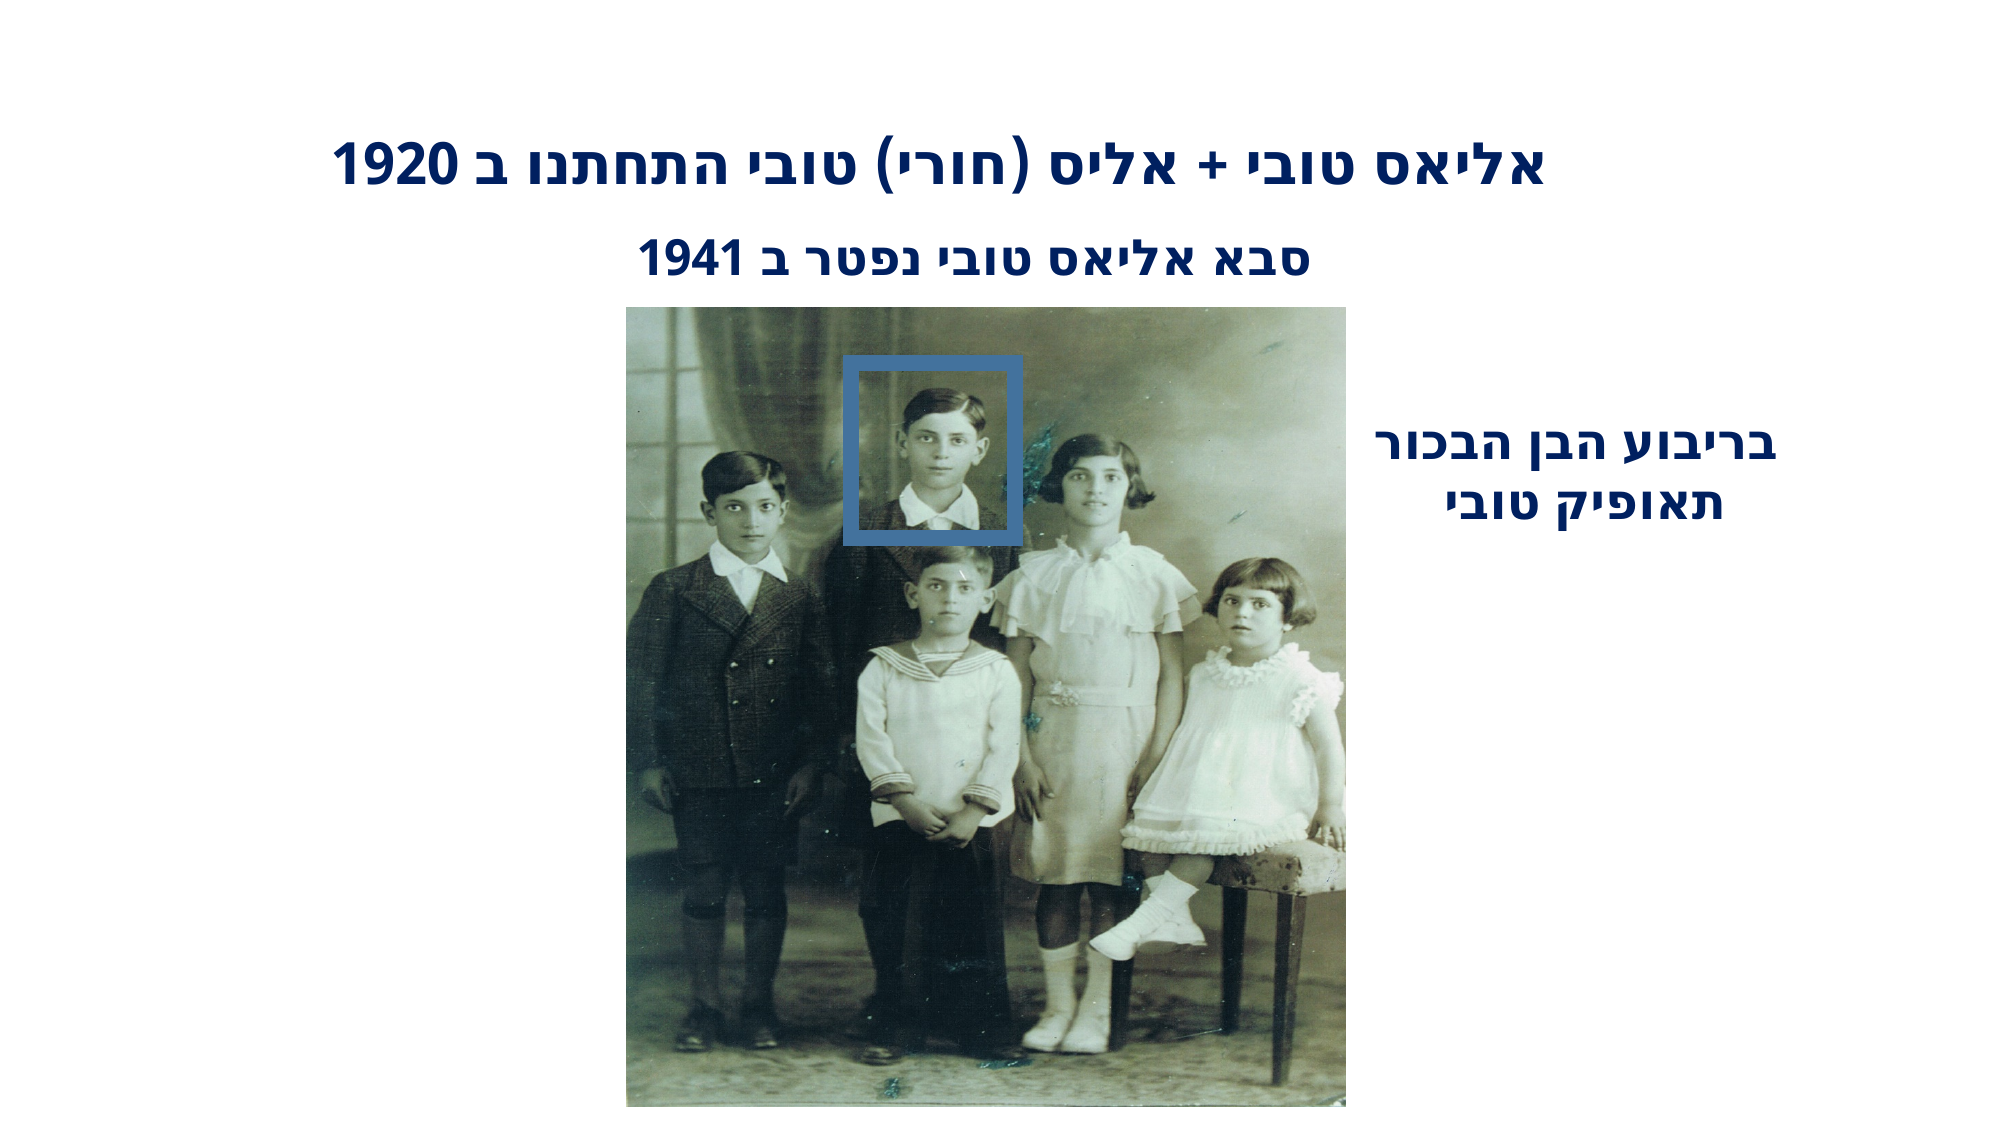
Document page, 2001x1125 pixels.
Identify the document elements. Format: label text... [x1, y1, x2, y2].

picture [626, 307, 1346, 1107]
text_box בריבוע הבן הבכור תאופיק טובי [1346, 401, 1793, 537]
text_box אליאס טובי + אליס (חורי) טובי התחתנו ב 1920 [301, 118, 1565, 204]
text_box סבא אליאס טובי נפטר ב 1941 [622, 218, 1327, 293]
